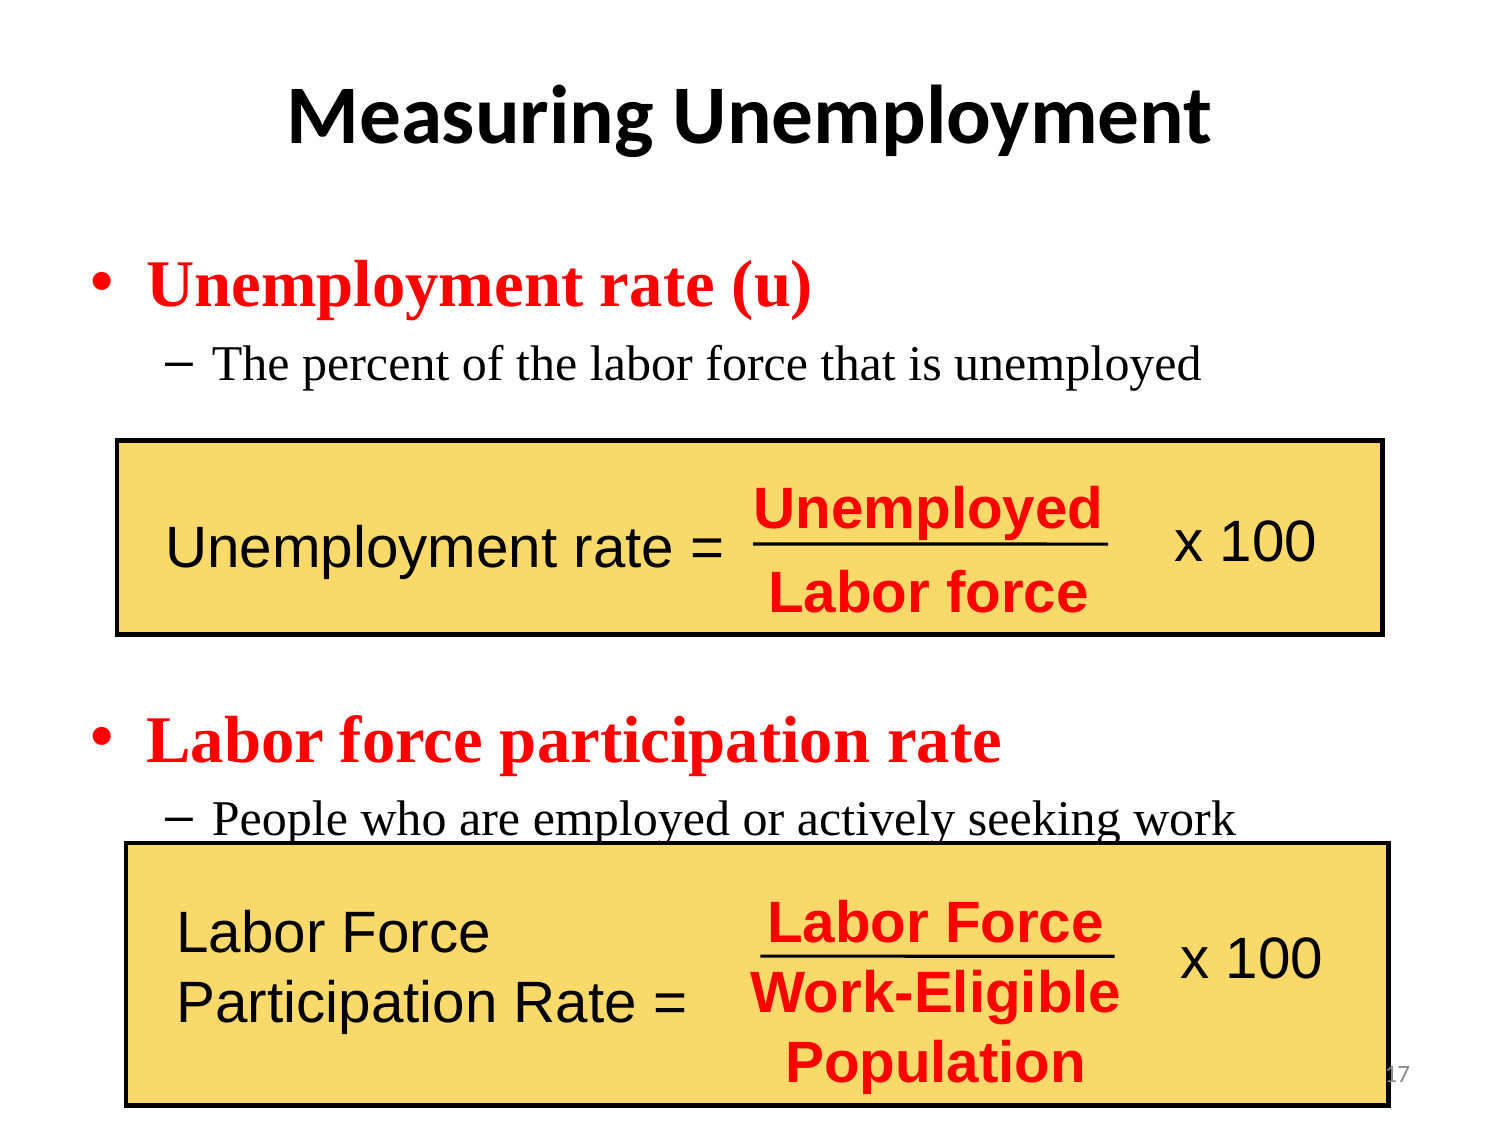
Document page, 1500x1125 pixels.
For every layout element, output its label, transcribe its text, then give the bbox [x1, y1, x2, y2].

list Unemployment rate (u) The percent of the labor force that is unemployed Labor force participation rate People who are employed or actively seeking work [75, 232, 1400, 975]
title Measuring Unemployment [75, 37, 1425, 183]
slide_number 17 [1393, 1042, 1425, 1103]
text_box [125, 842, 1389, 1106]
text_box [116, 440, 1383, 636]
